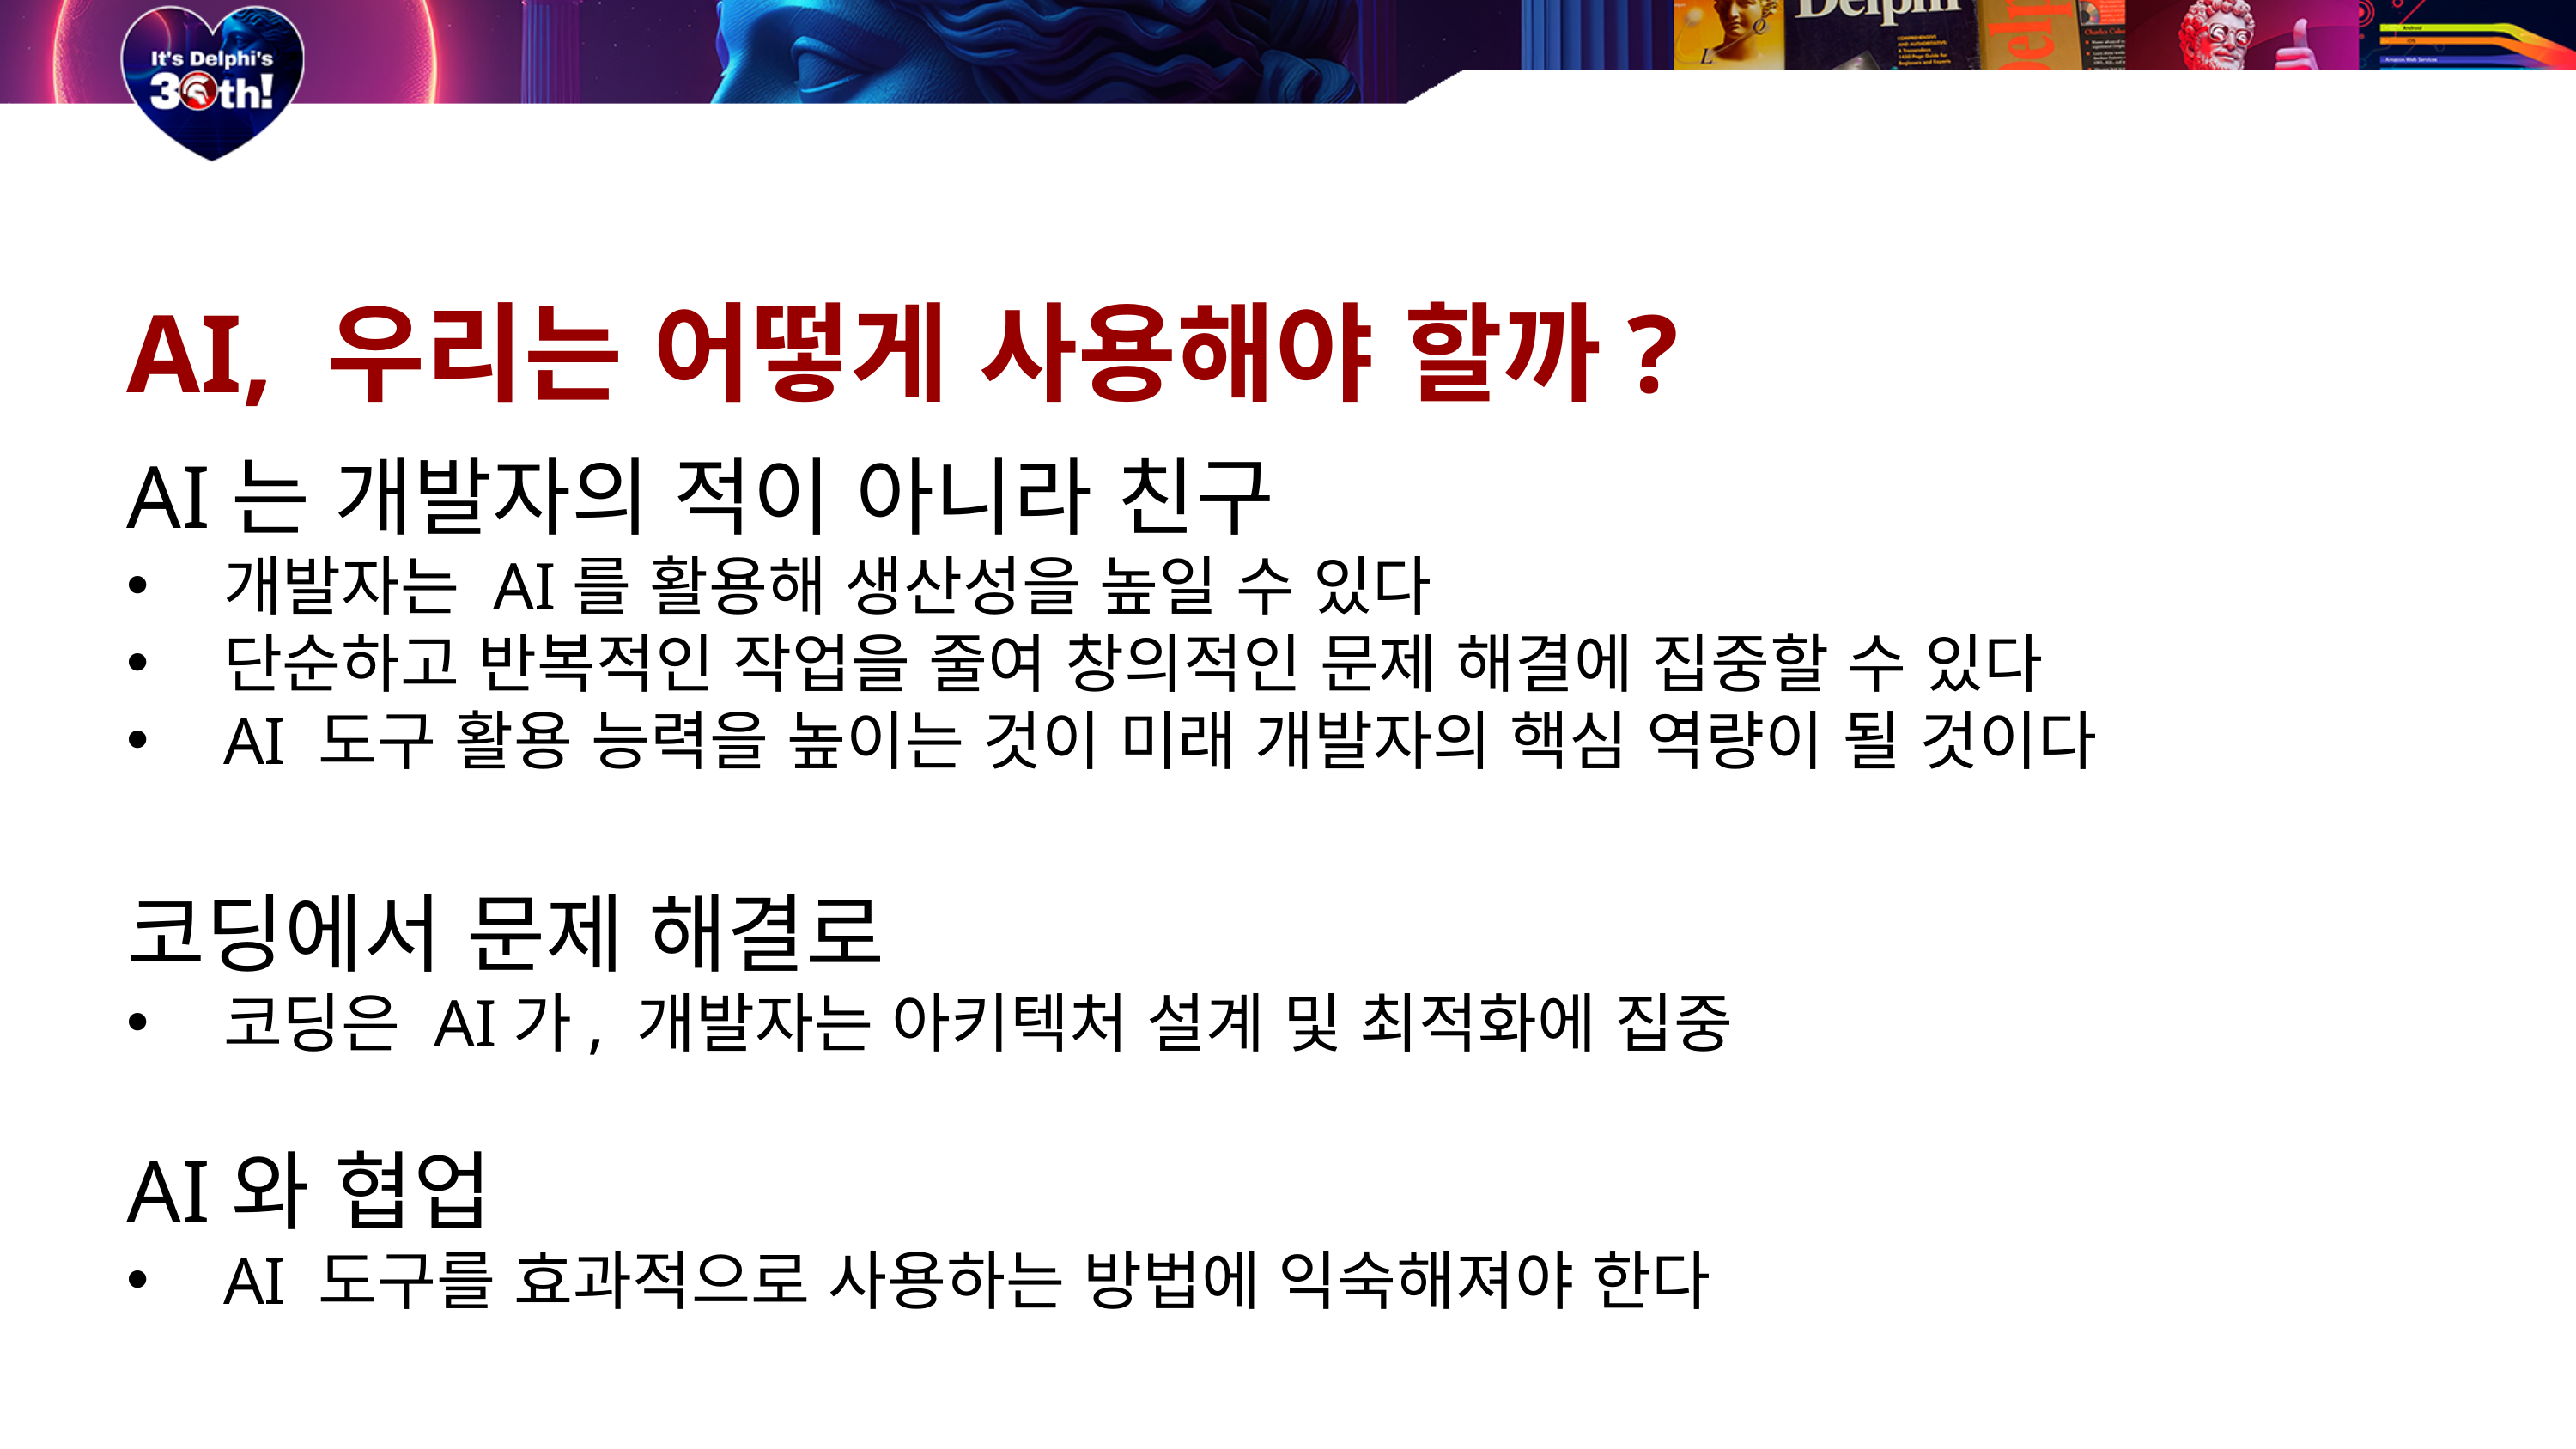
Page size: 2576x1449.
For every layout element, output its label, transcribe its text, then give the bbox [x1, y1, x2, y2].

text_box [857, 579, 950, 585]
text_box AI, 우리는 어떻게 사용해야 할까? [113, 182, 2204, 427]
picture [0, 0, 2576, 1449]
text_box AI는 개발자의 적이 아니라 친구 개발자는 AI를 활용해 생산성을 높일 수 있다 단순하고 반복적인 작업을 줄여 창의적인 문제 해결에 집중할 수 있다 AI 도구 활용 능력을 높이는 것이 미래 개발자의 핵심 역량이 될 것이다 코딩에서 문제 해결로 코딩은 AI가, 개발자는 아키텍처 설계 및 최적화에 집중 AI와 협업 AI 도구를 효과적으로 사용하는 방법에 익숙해져야 한다 [113, 429, 2537, 1331]
